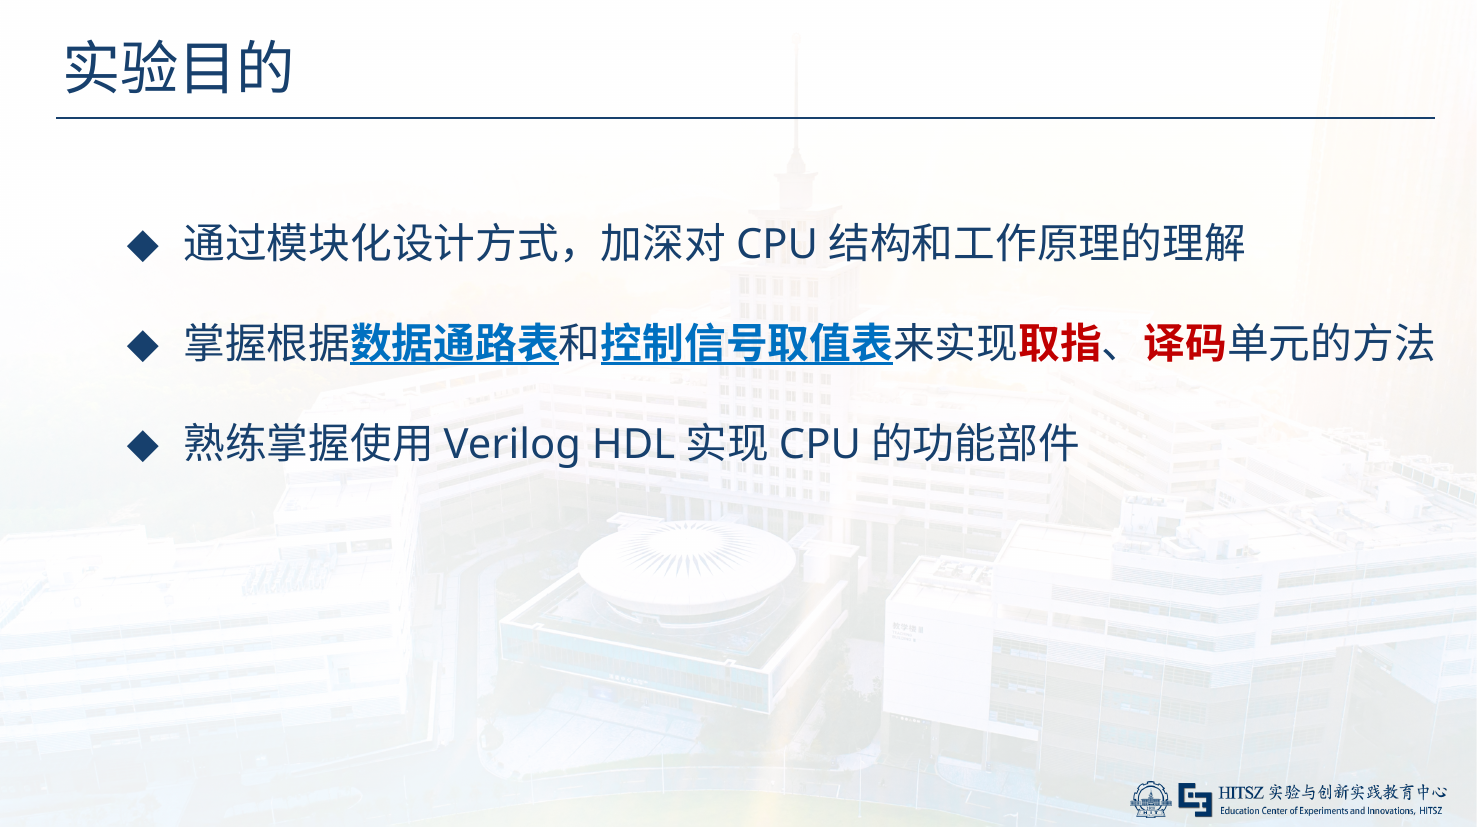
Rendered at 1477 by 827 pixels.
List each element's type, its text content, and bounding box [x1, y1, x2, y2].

text_box 实验目的 [47, 23, 396, 109]
text_box 通过模块化设计方式，加深对CPU结构和工作原理的理解 掌握根据数据通路表和控制信号取值表来实现取指、译码单元的方法 熟练掌握使用Verilog HDL实现CPU的功能部件 [112, 159, 1451, 475]
picture [0, 0, 1477, 827]
